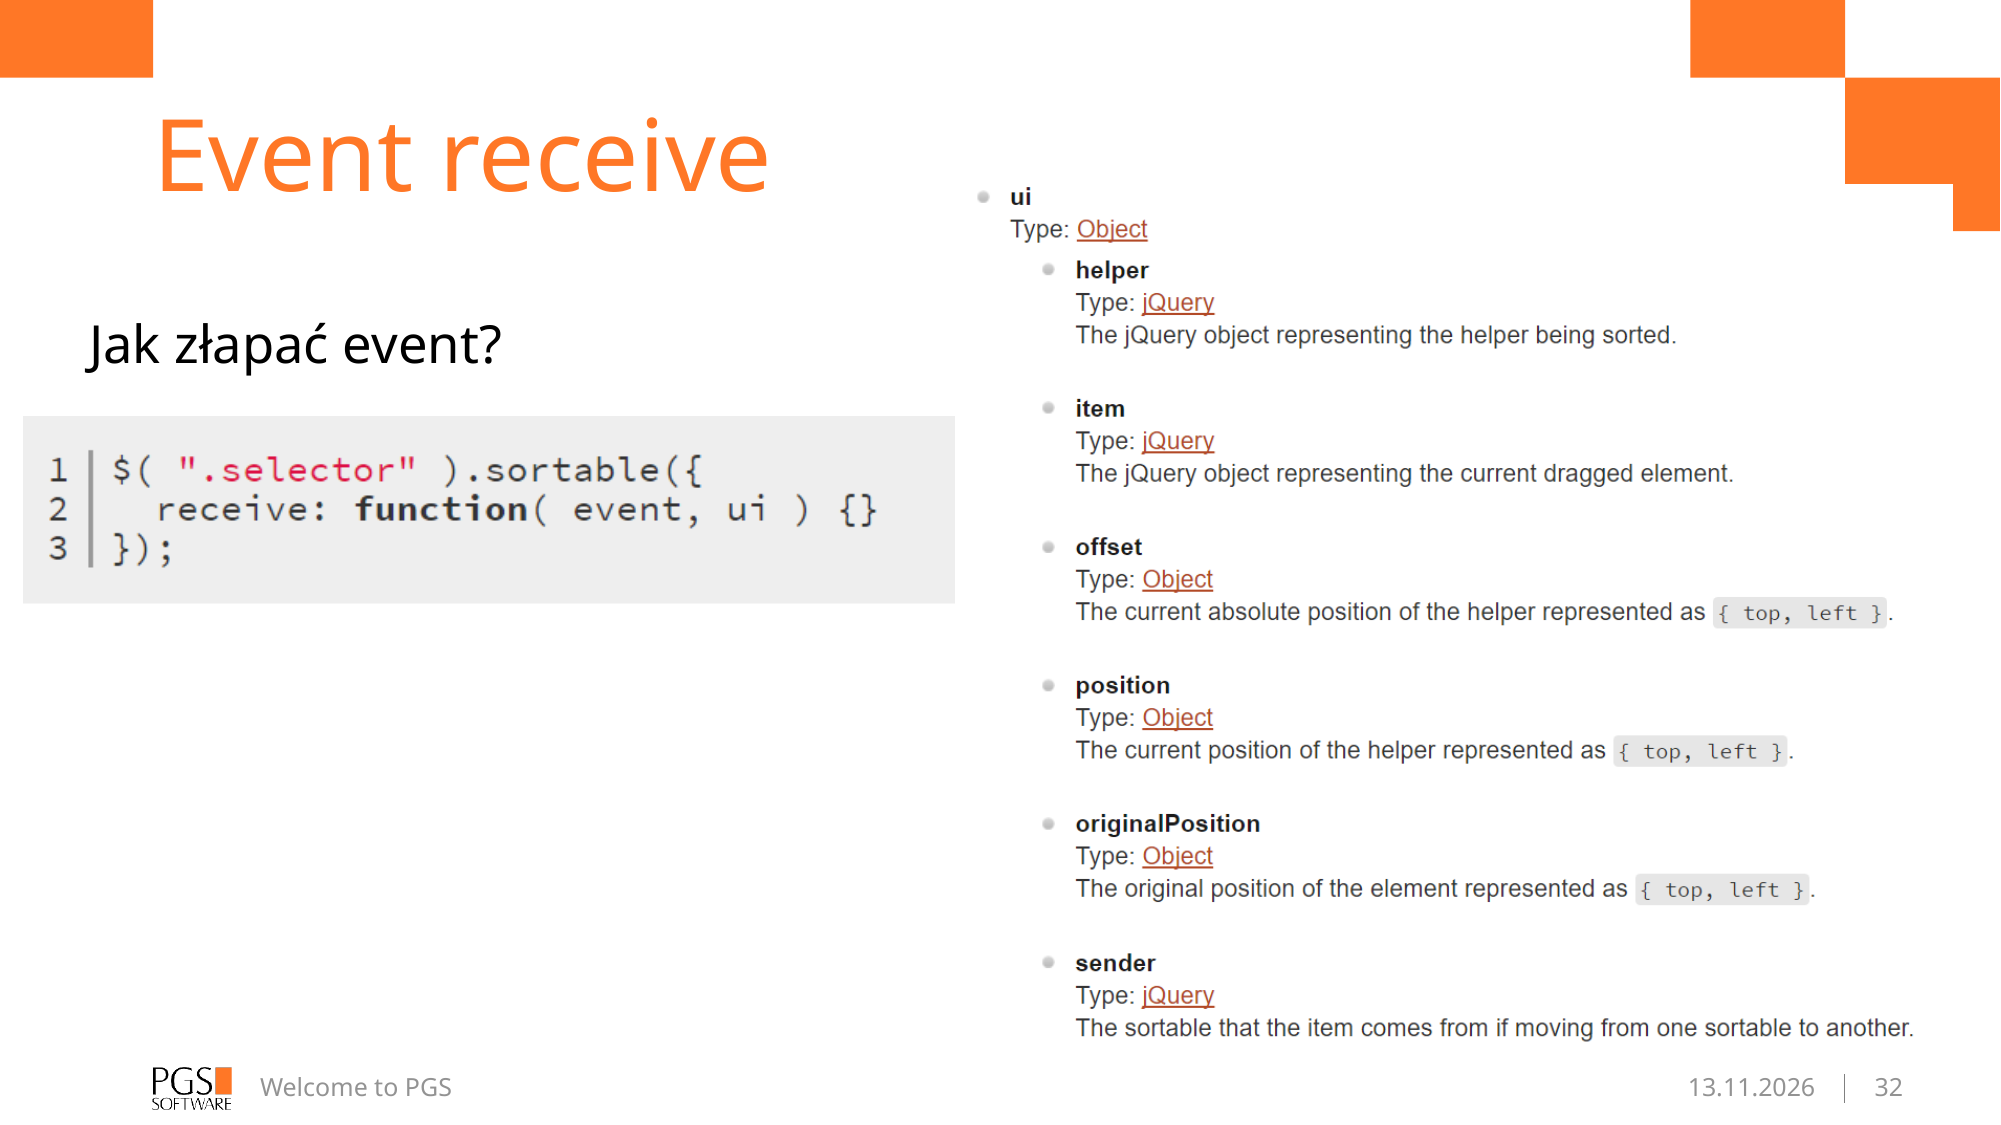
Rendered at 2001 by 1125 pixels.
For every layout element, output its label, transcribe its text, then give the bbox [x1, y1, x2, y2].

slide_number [1537, 1053, 1845, 1125]
title Event receive [153, 77, 1691, 232]
picture [22, 416, 955, 610]
picture [968, 184, 1953, 1053]
list Jak złapać event? [86, 311, 514, 384]
slide_number 32 [1845, 1052, 2000, 1125]
picture [137, 1052, 230, 1125]
footer Welcome to PGS [230, 1052, 1384, 1125]
